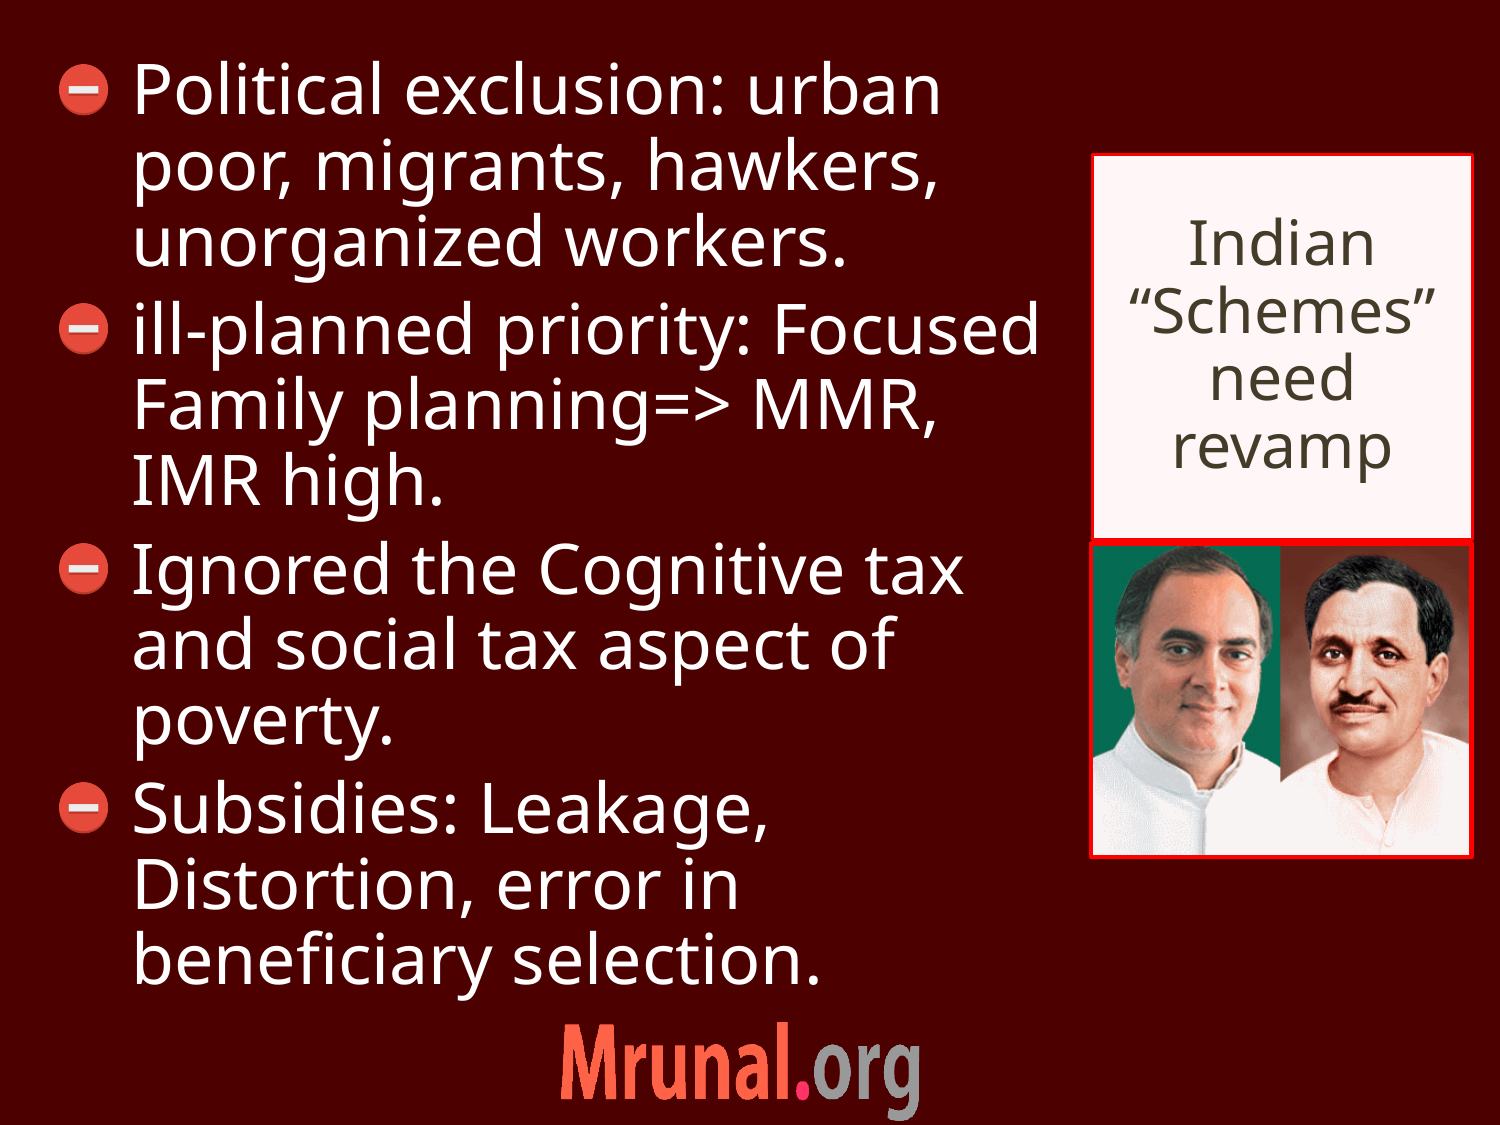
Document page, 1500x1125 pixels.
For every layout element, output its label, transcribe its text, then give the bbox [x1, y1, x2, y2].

title Indian “Schemes” need revamp [1091, 153, 1474, 541]
picture [54, 298, 113, 357]
picture [54, 777, 113, 836]
picture [54, 538, 113, 597]
picture [556, 1014, 922, 1125]
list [1093, 545, 1470, 855]
list Political exclusion: urban poor, migrants, hawkers, unorganized workers. ill-planned priority: Focused Family planning=> MMR, IMR high. Ignored the Cognitive tax and social tax aspect of poverty. Subsidies: Leakage, Distortion, error in beneficiary selection. [39, 47, 1086, 1014]
picture [54, 59, 113, 118]
